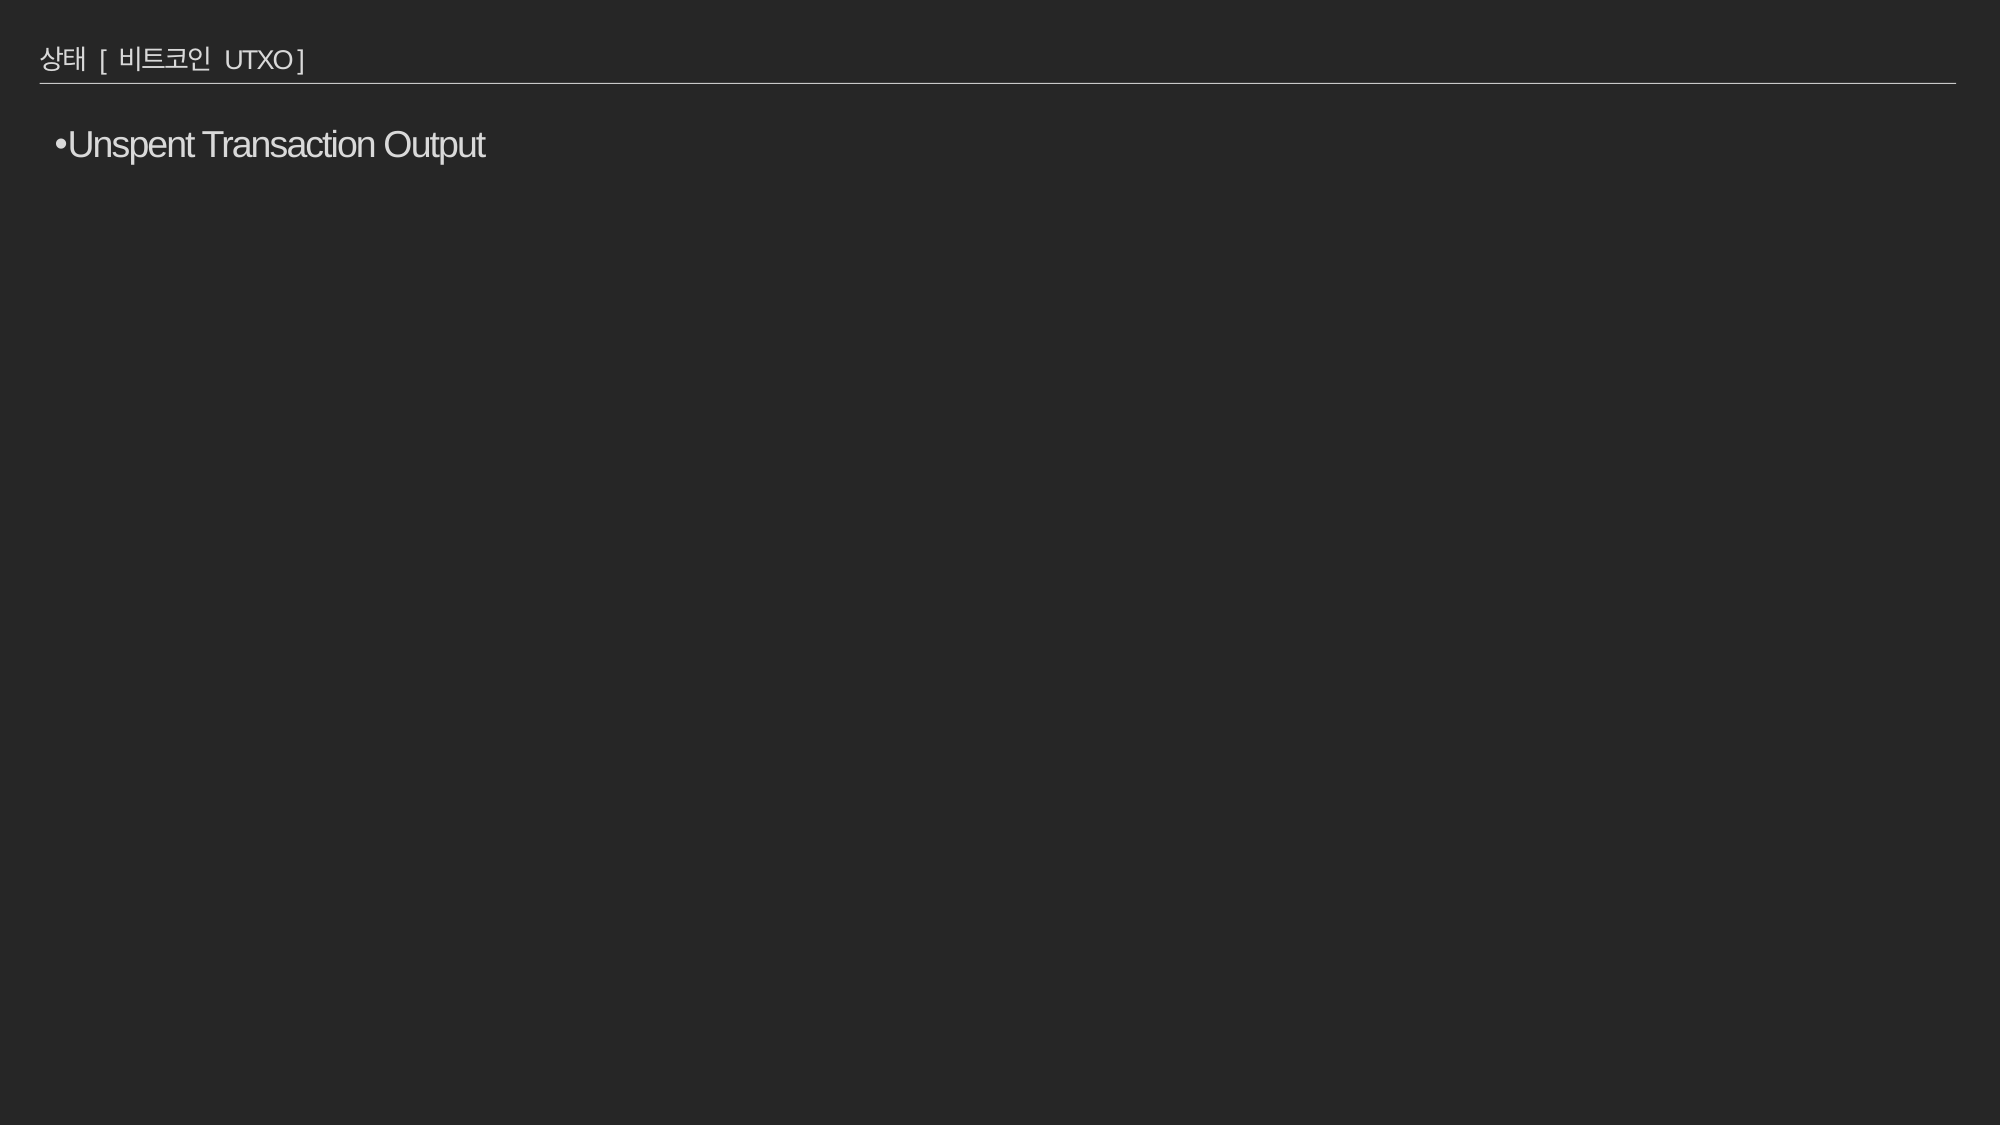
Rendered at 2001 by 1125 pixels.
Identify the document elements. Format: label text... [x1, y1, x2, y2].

title 상태 [ 비트코인 UTXO ] [39, 31, 1961, 84]
list Unspent Transaction Output [39, 110, 1957, 825]
